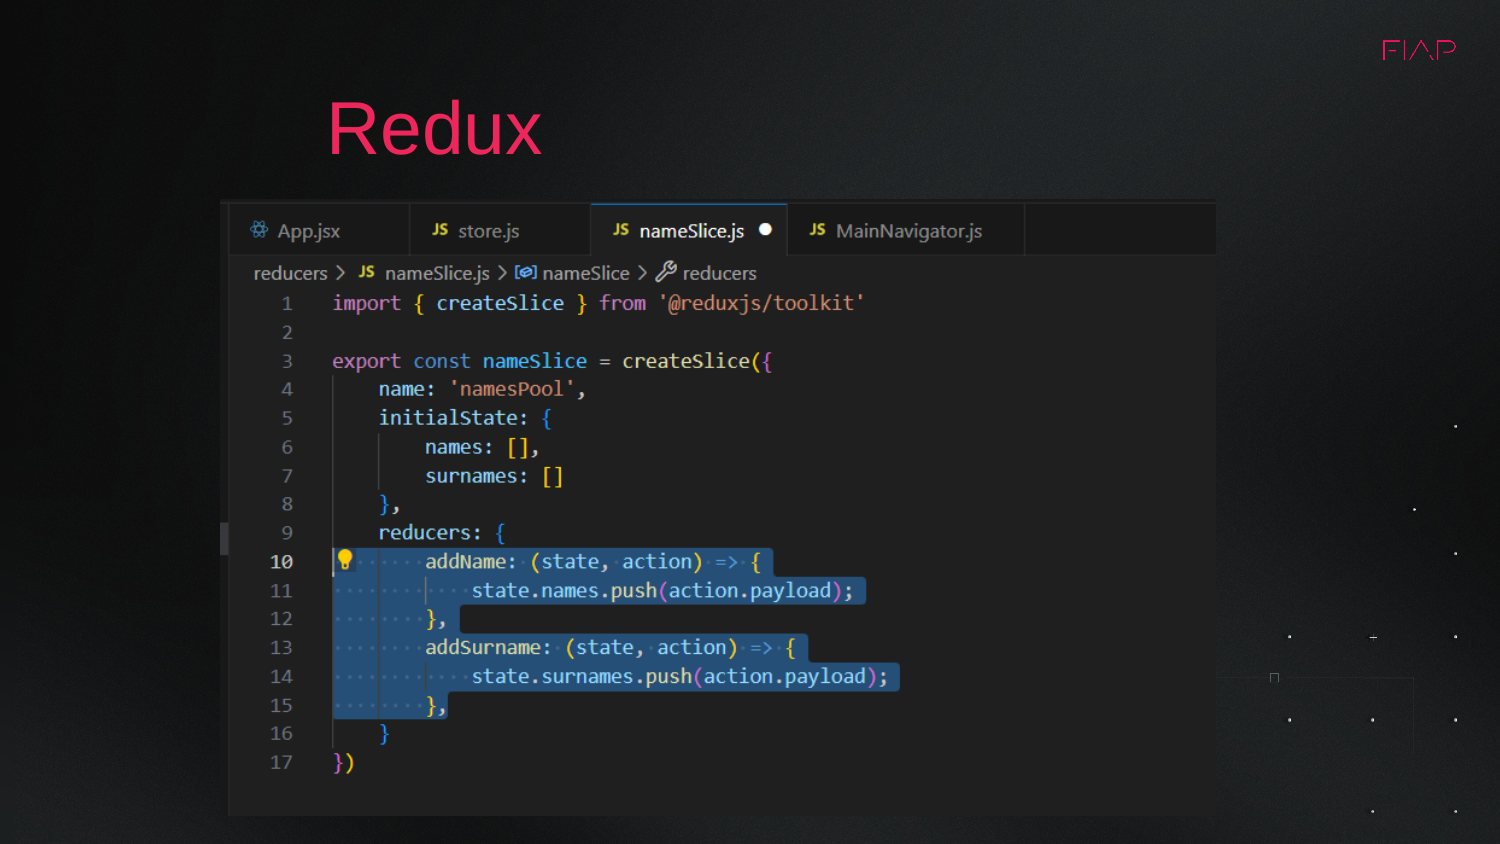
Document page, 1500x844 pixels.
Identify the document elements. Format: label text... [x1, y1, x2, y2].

text_box Redux [311, 72, 1126, 177]
picture [0, 0, 1500, 844]
